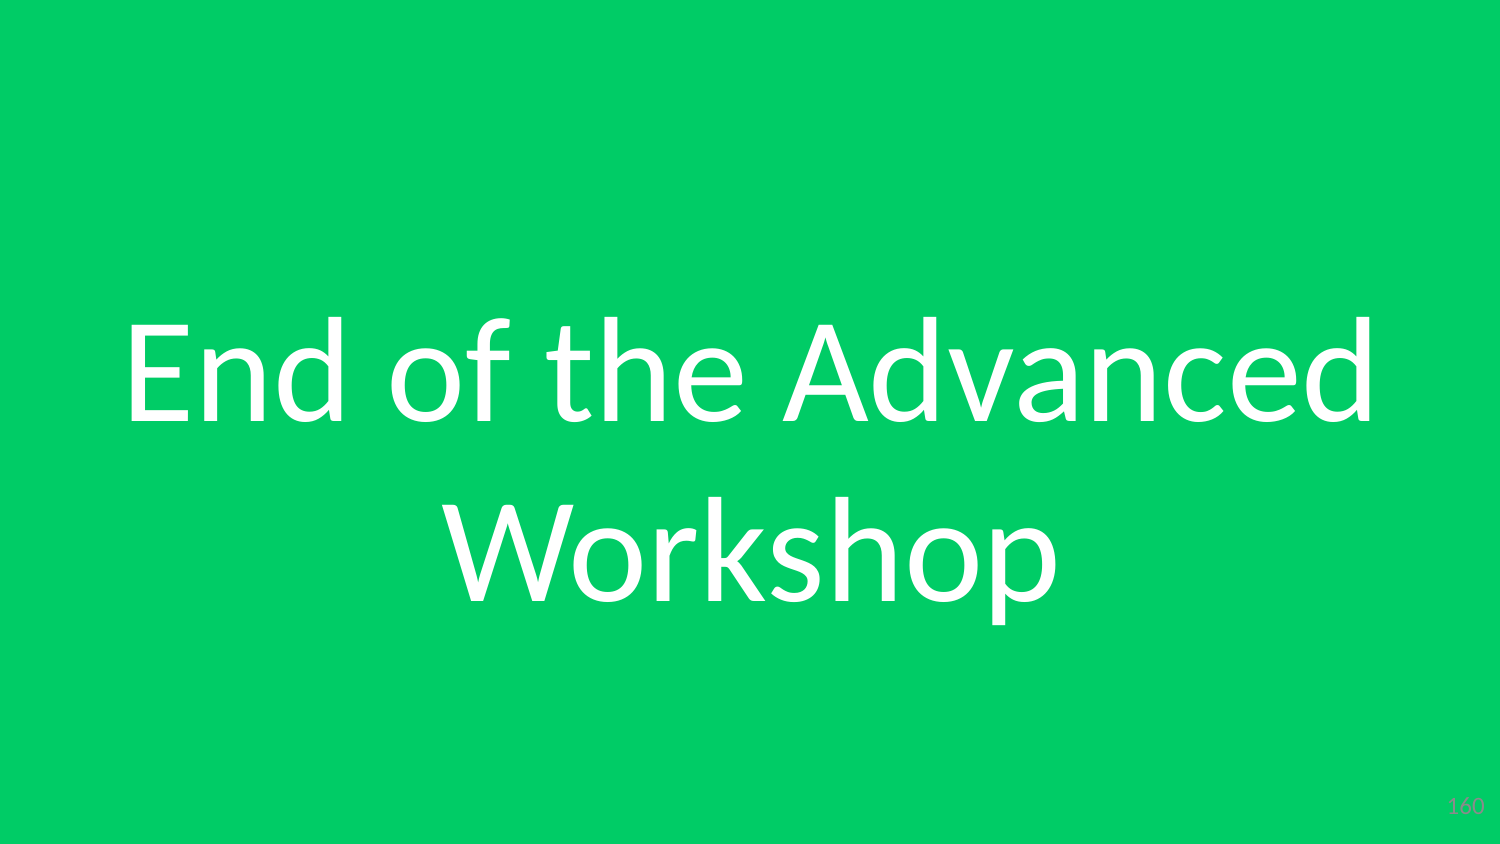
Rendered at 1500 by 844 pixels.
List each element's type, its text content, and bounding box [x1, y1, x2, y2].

slide_number 160 [1415, 782, 1500, 828]
title End of the Advanced Workshop [76, 268, 1427, 635]
